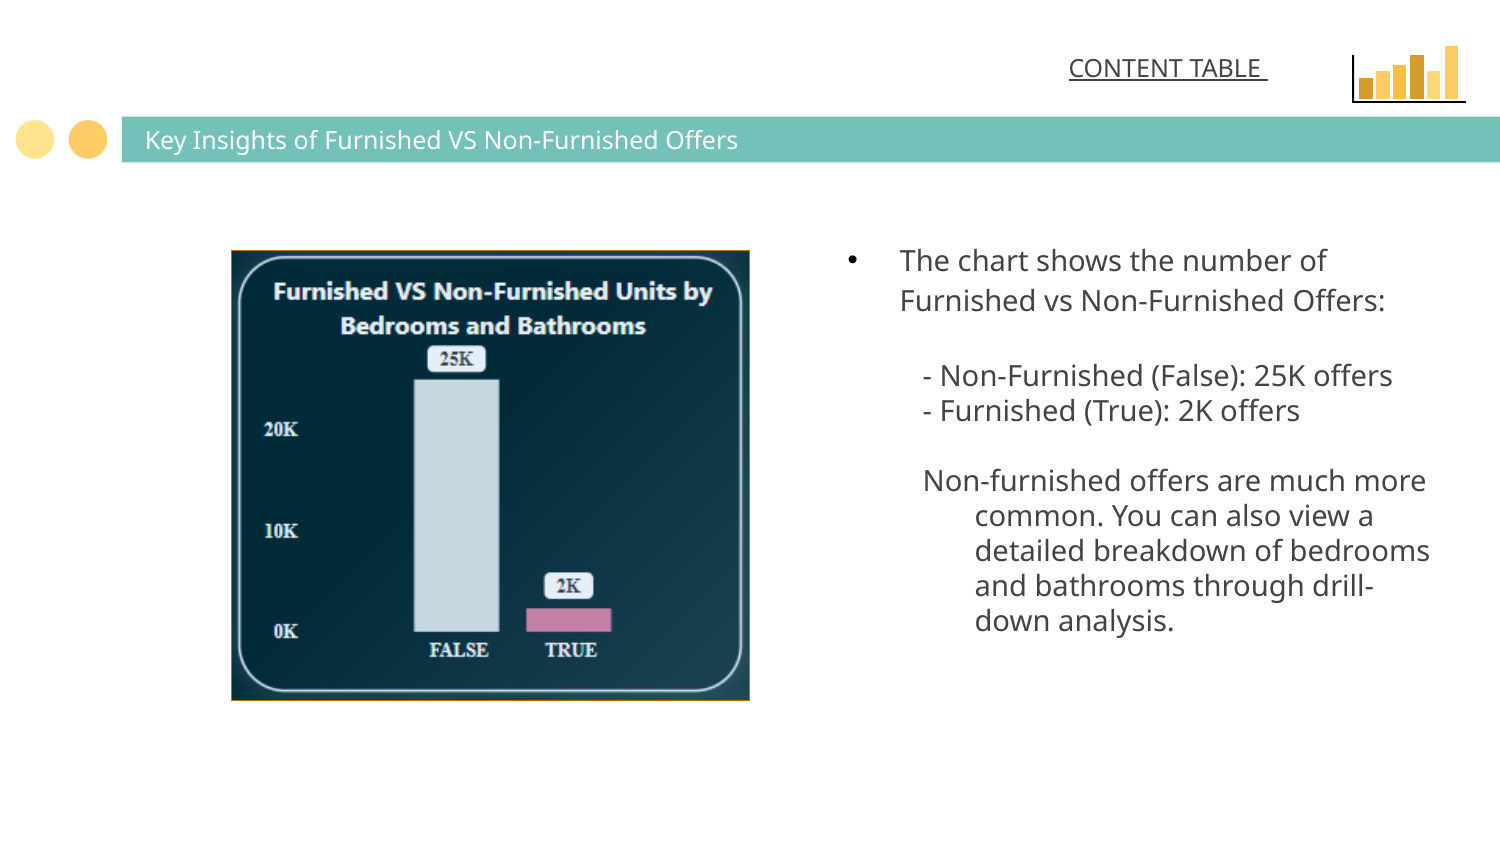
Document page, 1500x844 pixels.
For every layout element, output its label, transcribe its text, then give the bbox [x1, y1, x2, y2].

picture [230, 250, 751, 701]
title Key Insights of Furnished VS Non-Furnished Offers [129, 118, 952, 170]
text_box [1351, 45, 1467, 104]
text_box The chart shows the number of Furnished vs Non-Furnished Offers: - Non-Furnished (False): 25K offers - Furnished (True): 2K offers Non-furnished offers are much more common. You can also view a detailed breakdown of bedrooms and bathrooms through drill-down analysis. [809, 221, 1452, 789]
text_box CONTENT TABLE [977, 6, 1359, 102]
